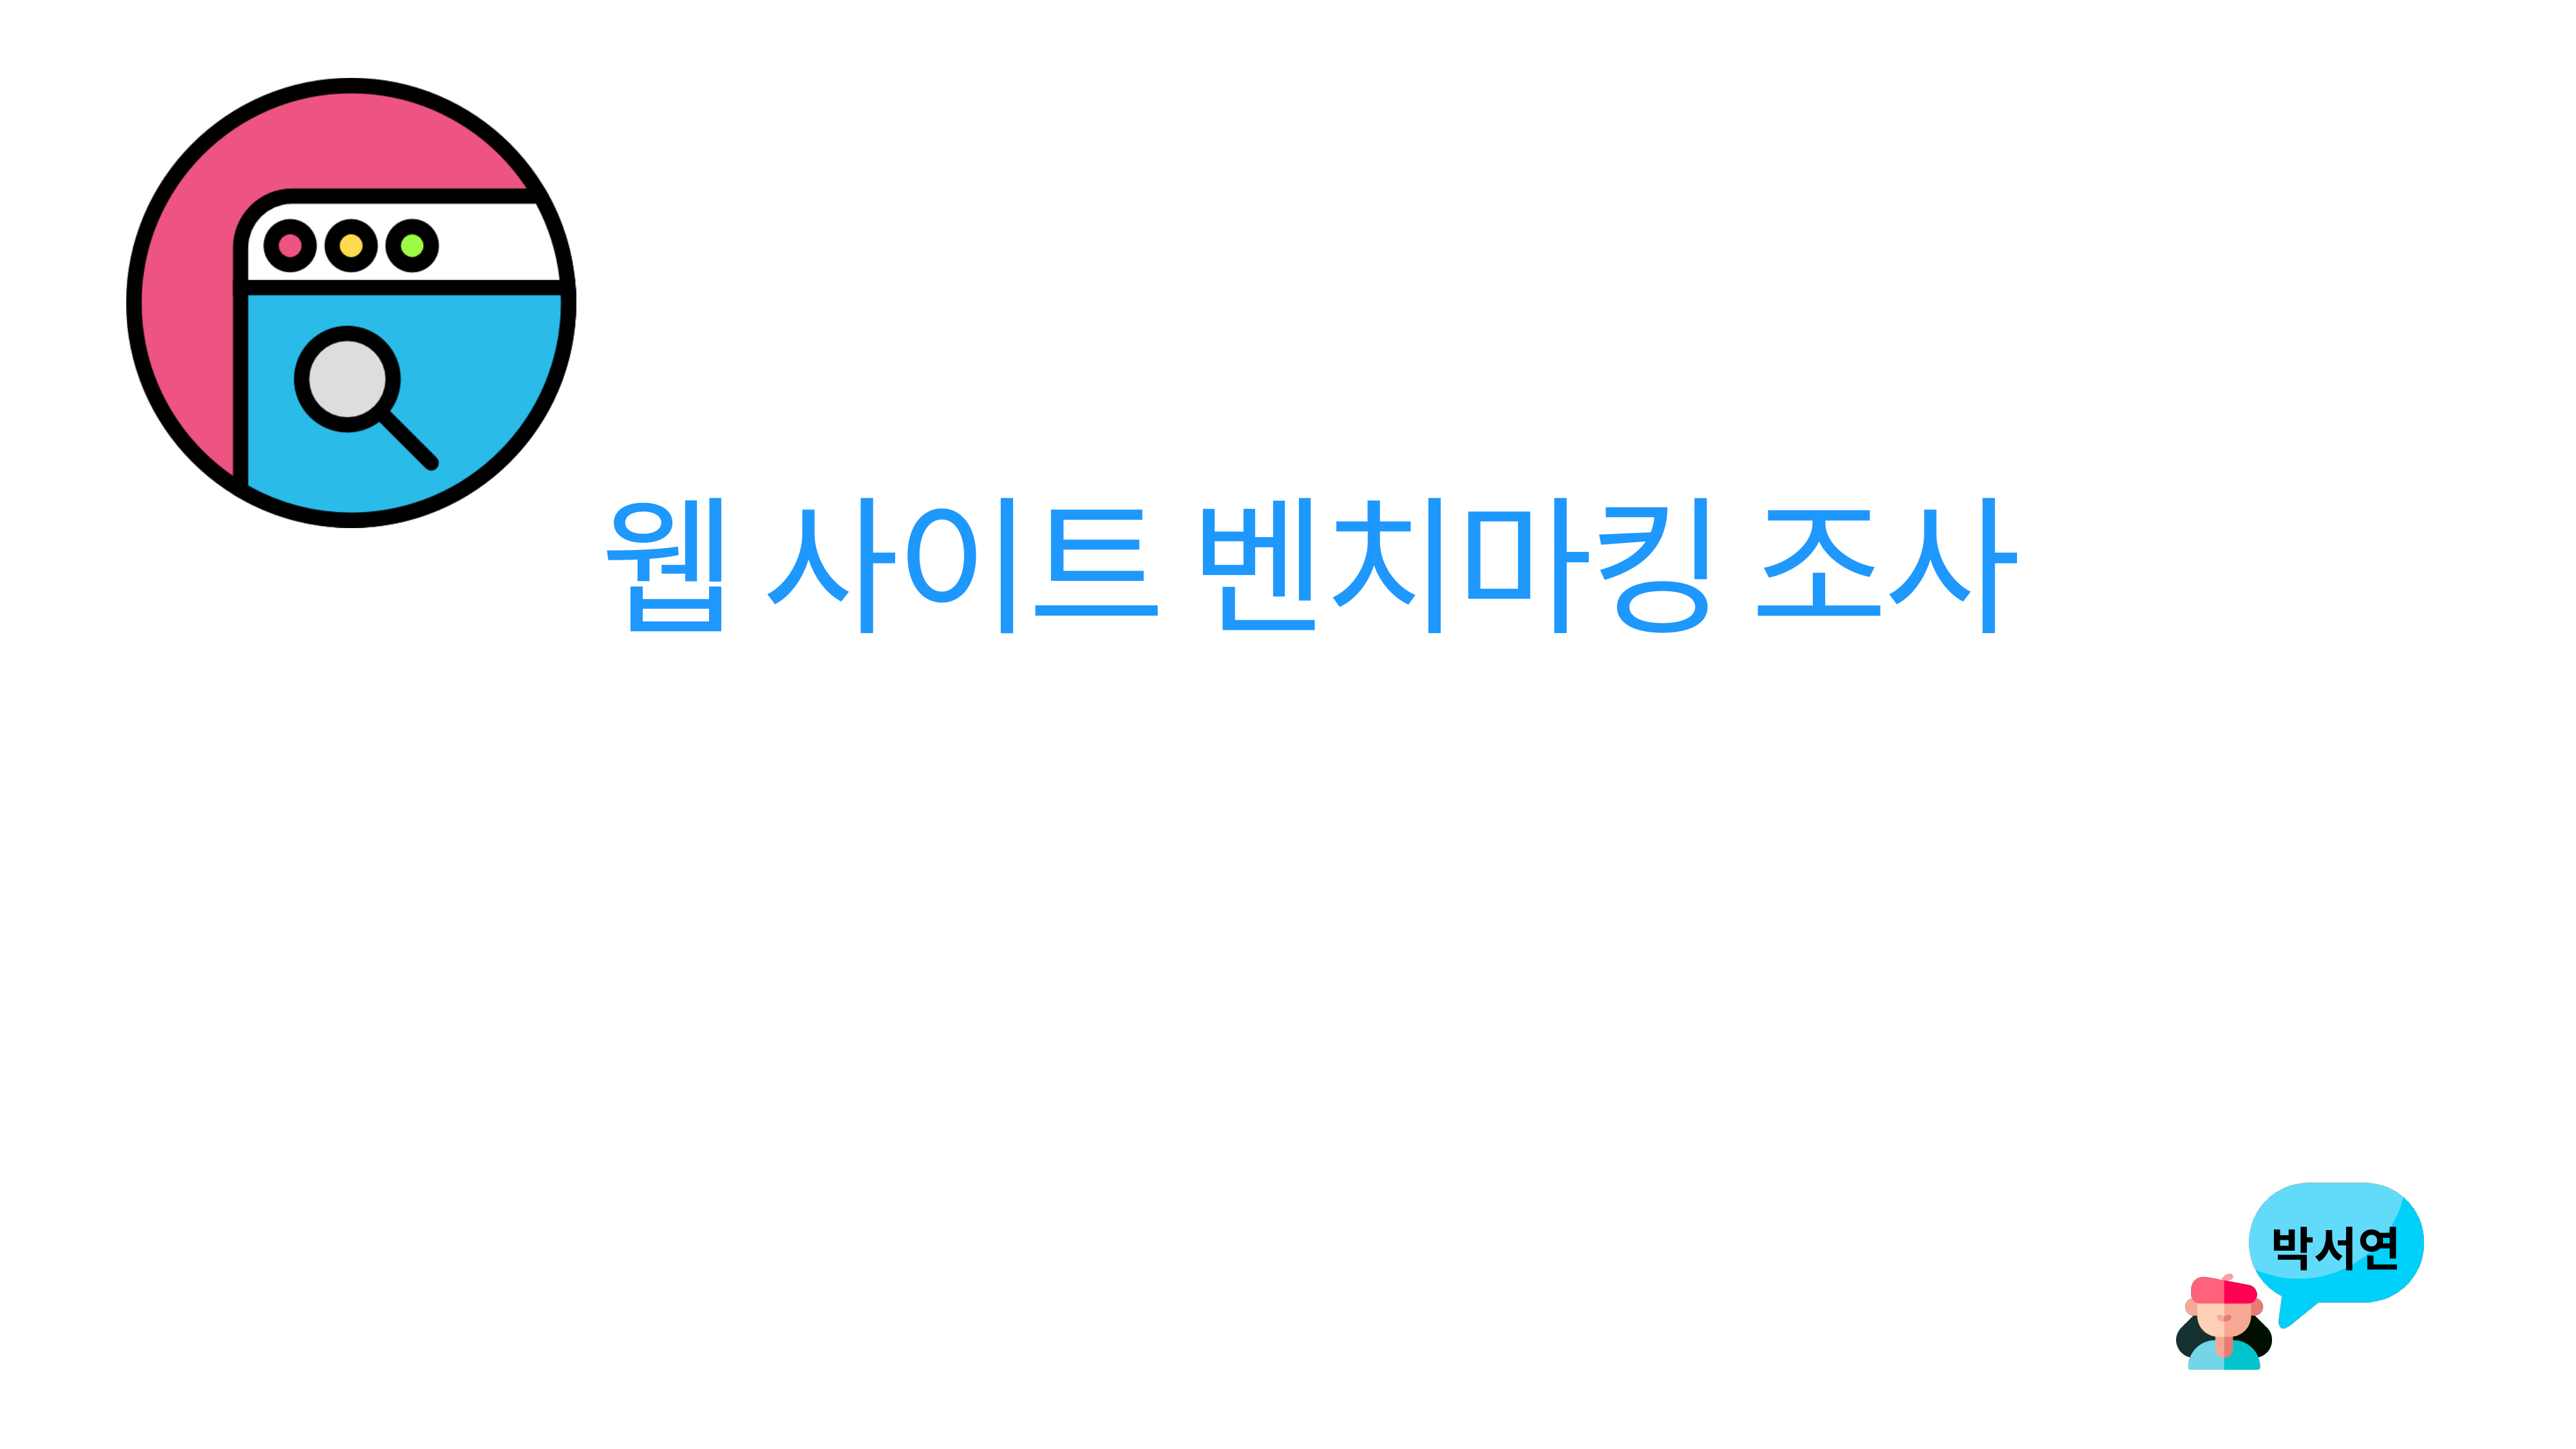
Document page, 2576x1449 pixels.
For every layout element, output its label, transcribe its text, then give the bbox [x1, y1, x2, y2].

title 웹 사이트 벤치마킹 조사 [497, 442, 2079, 660]
picture [2175, 1168, 2424, 1370]
picture [126, 78, 576, 528]
